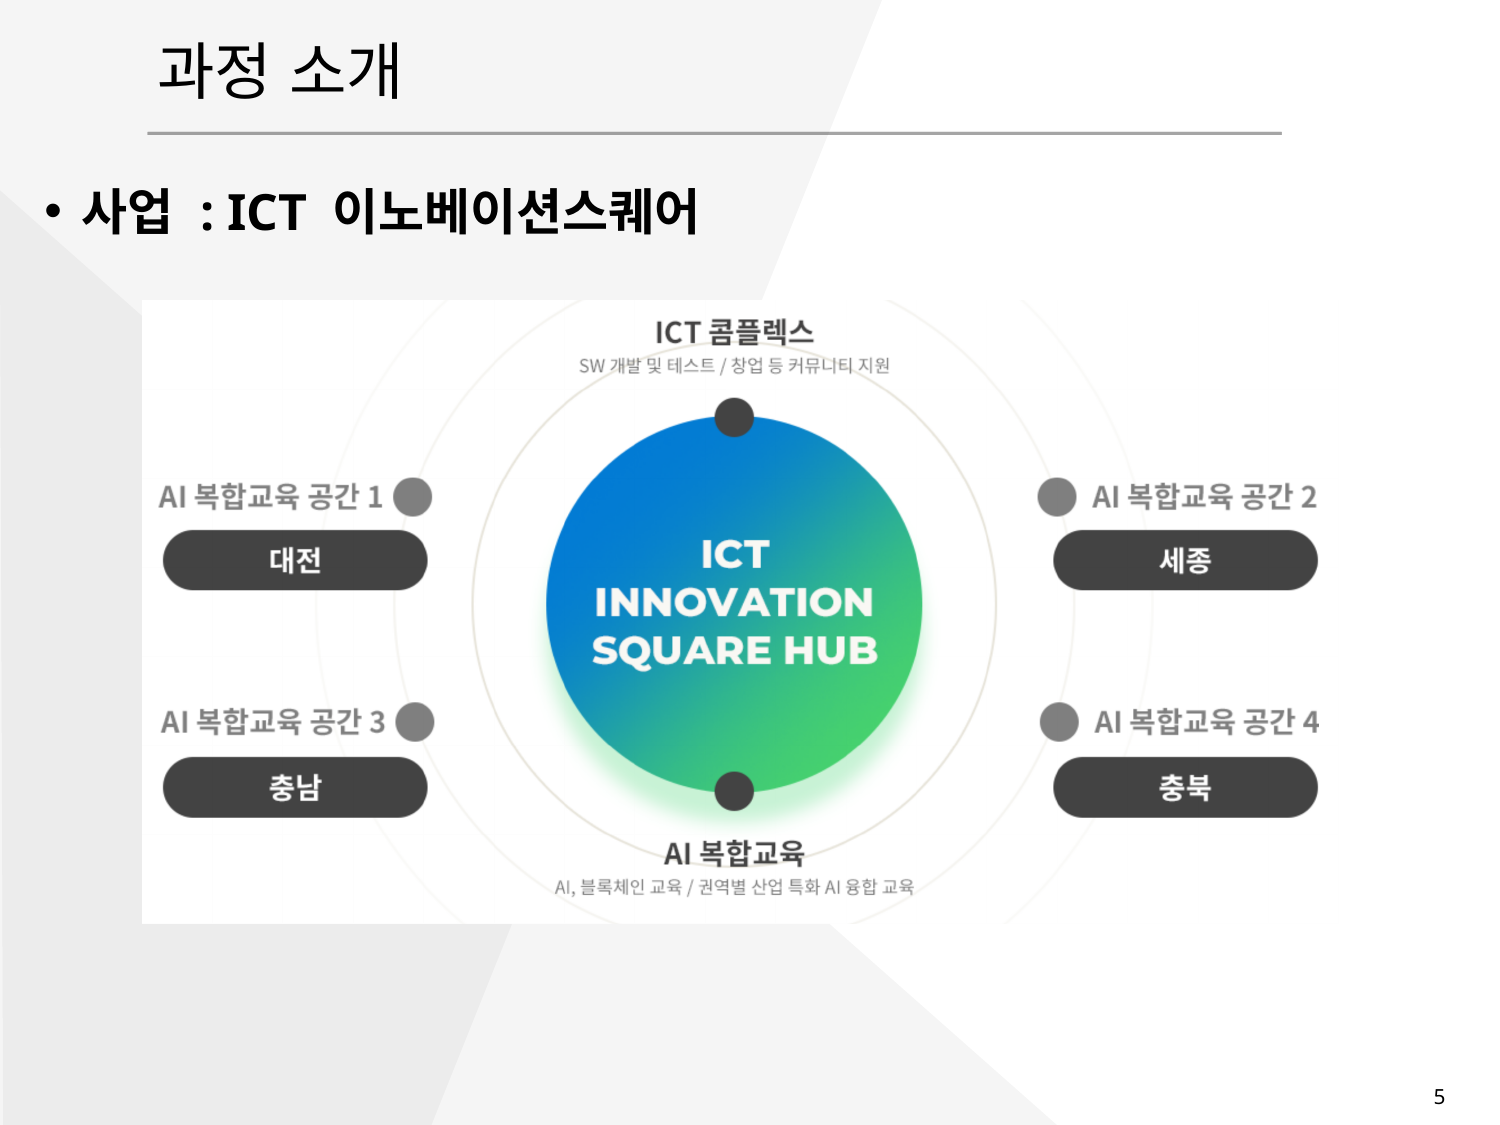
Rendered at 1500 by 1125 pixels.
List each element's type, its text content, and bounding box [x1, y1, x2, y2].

picture [142, 300, 1339, 924]
list 사업 : ICT 이노베이션스퀘어 [29, 172, 1459, 1083]
title 과정 소개 [142, 25, 1459, 123]
